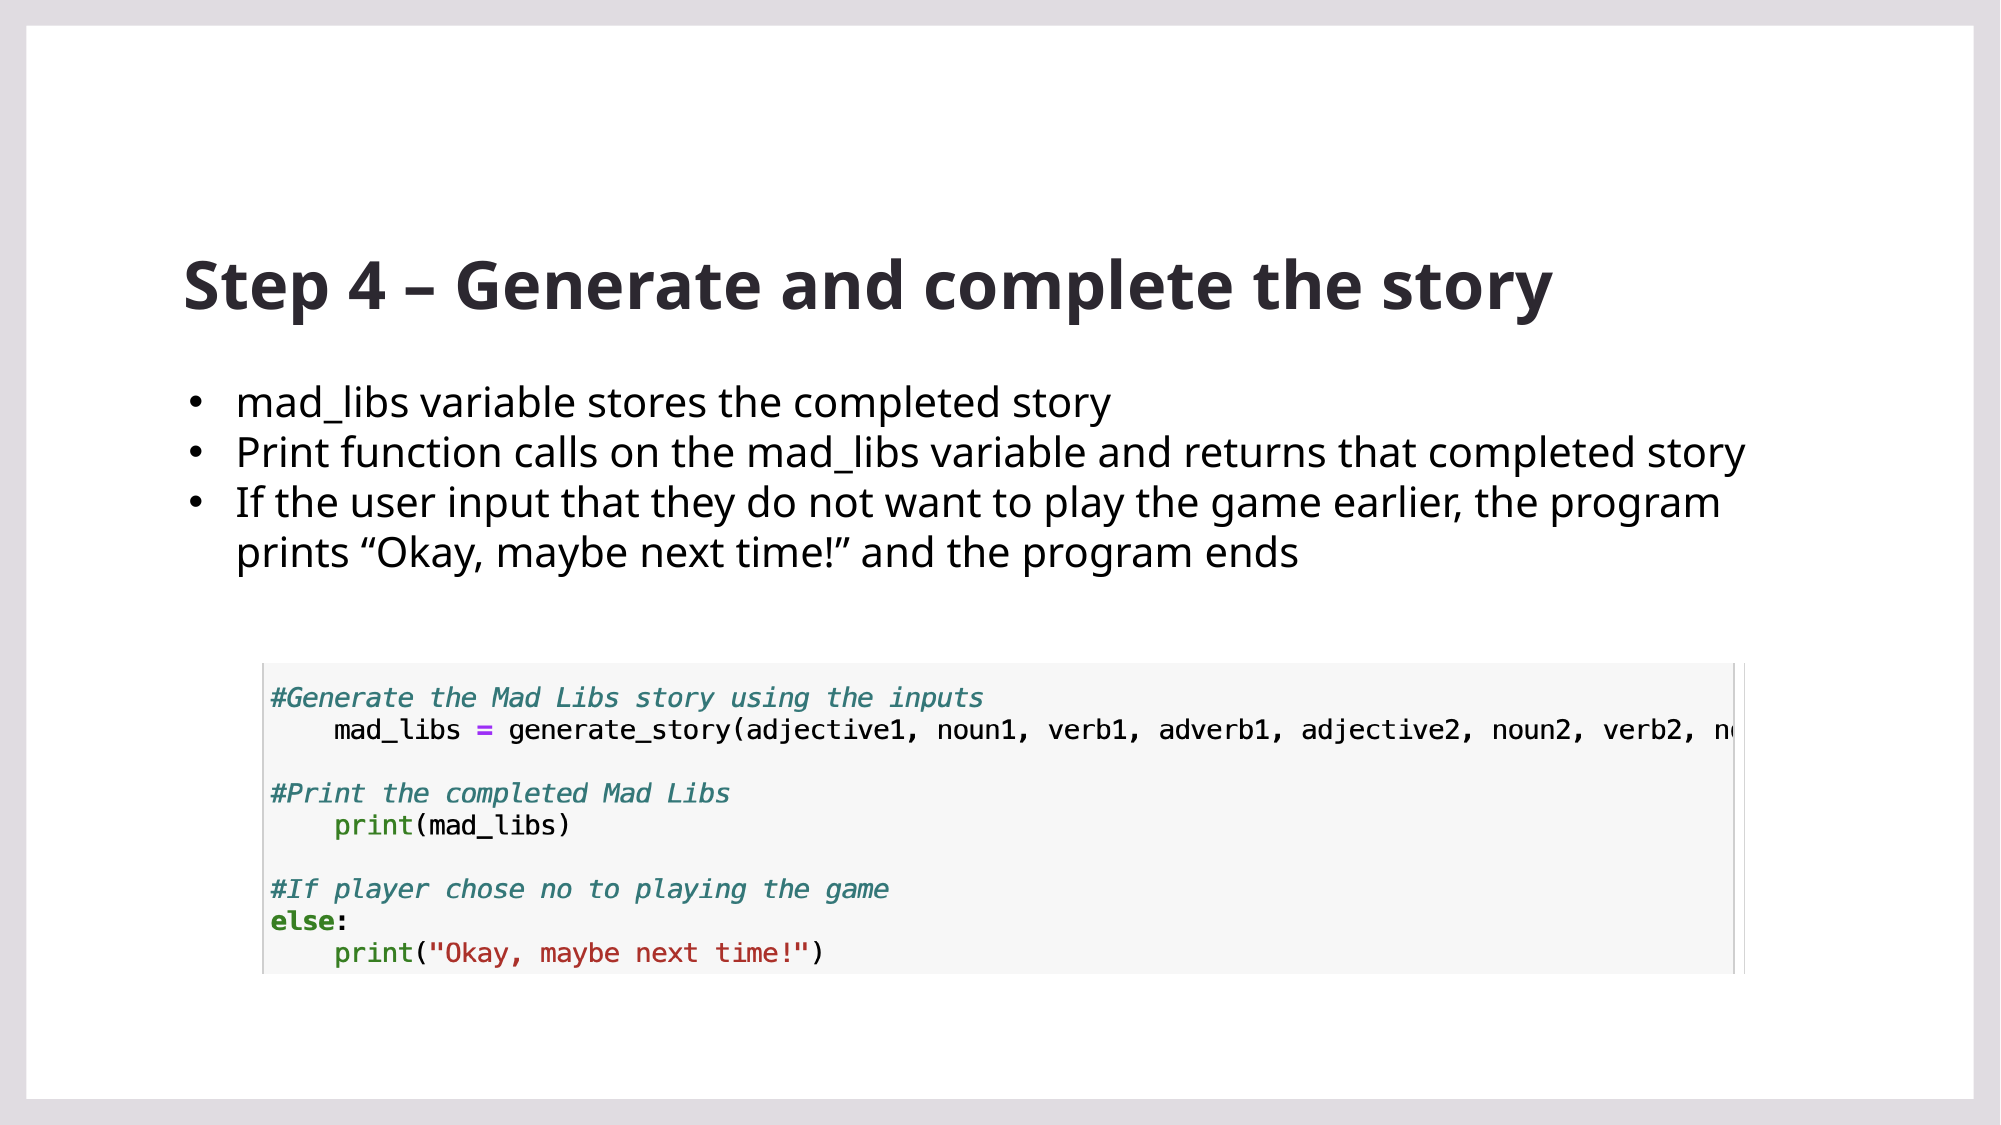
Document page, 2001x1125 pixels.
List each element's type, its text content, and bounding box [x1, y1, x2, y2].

text_box mad_libs variable stores the completed story Print function calls on the mad_libs variable and returns that completed story If the user input that they do not want to play the game earlier, the program prints “Okay, maybe next time!” and the program ends [173, 368, 1826, 584]
picture [255, 663, 1745, 974]
title Step 4 – Generate and complete the story [168, 118, 1832, 331]
